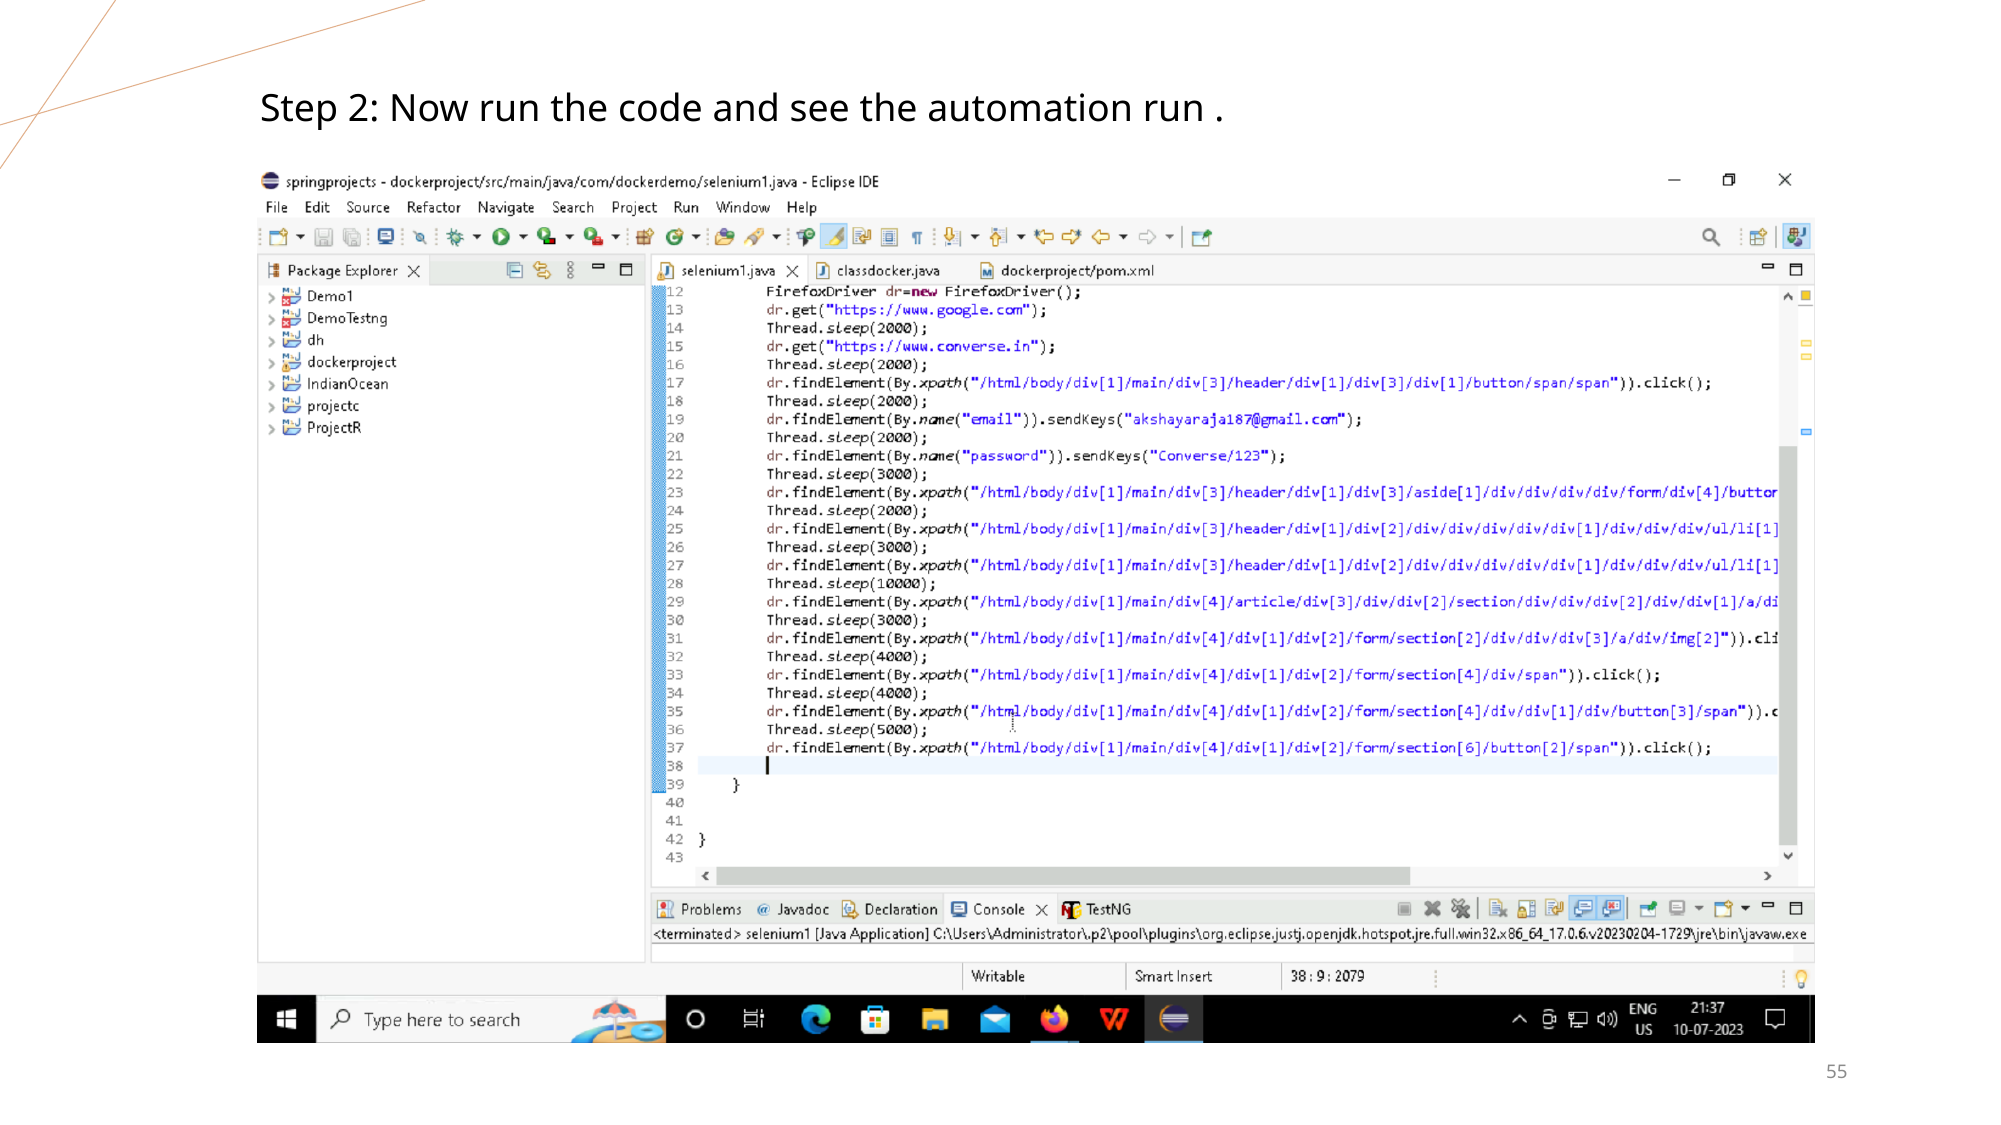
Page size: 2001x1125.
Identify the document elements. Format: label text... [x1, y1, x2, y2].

picture [257, 167, 1815, 1043]
slide_number 55 [1412, 1042, 1863, 1103]
text_box Step 2: Now run the code and see the automation run . [245, 77, 1565, 137]
